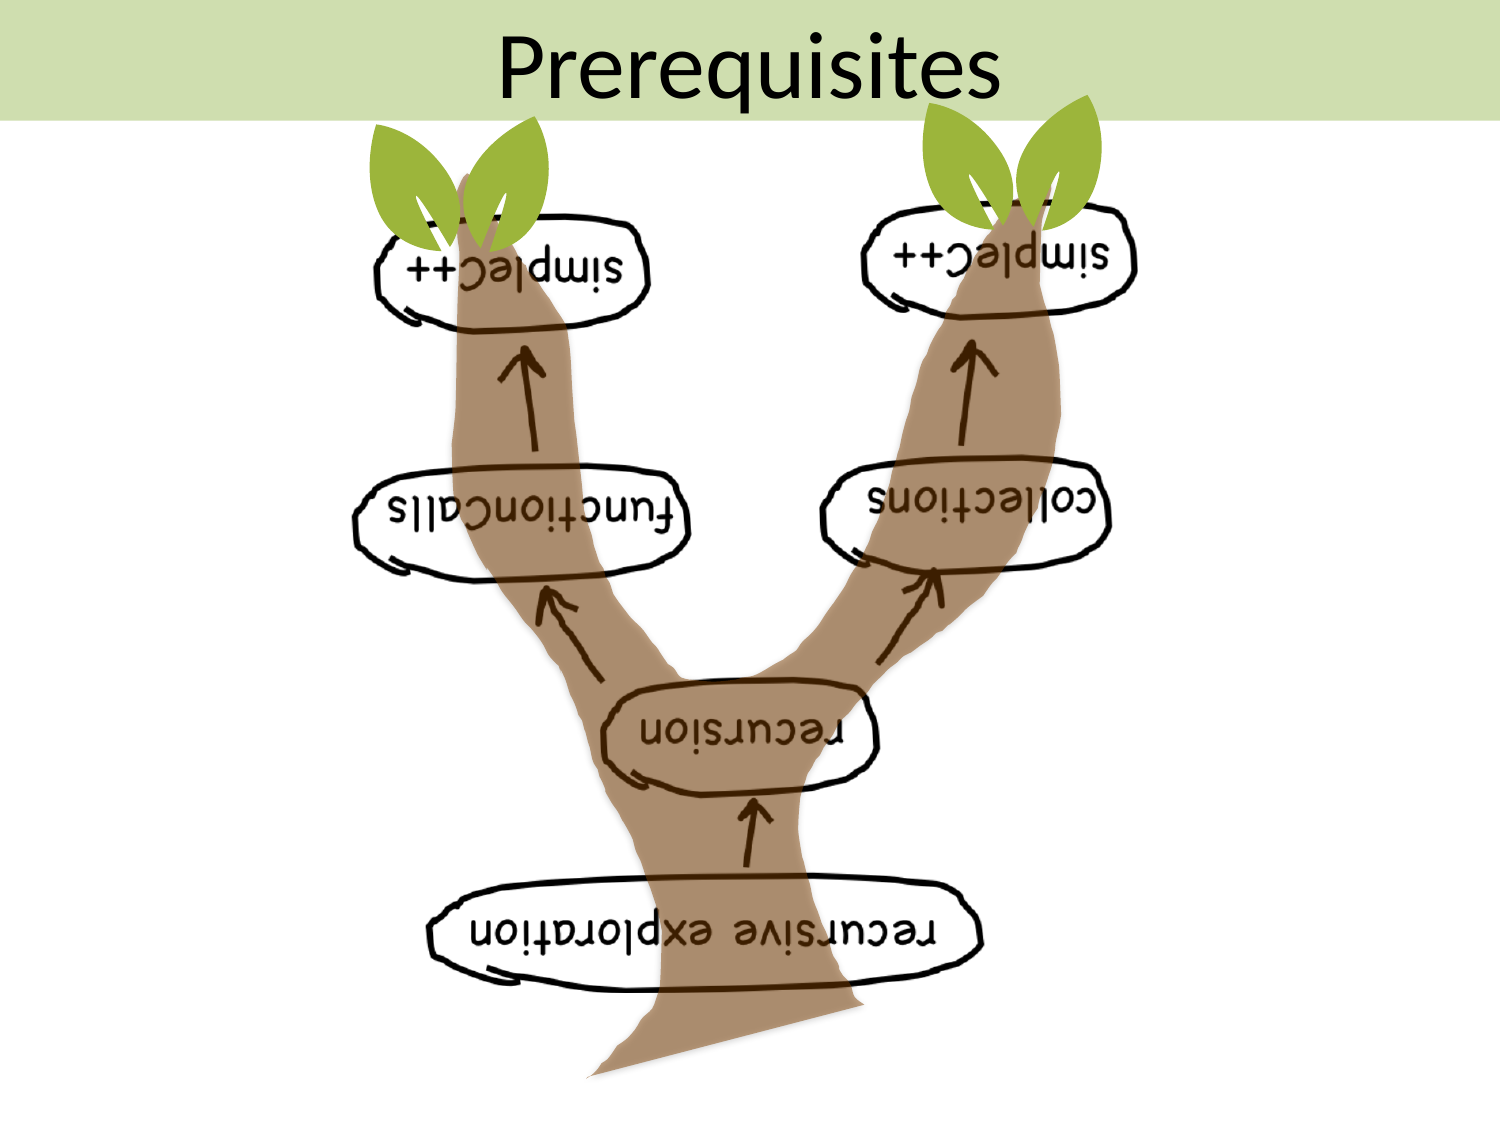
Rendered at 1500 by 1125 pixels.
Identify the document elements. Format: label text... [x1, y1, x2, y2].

picture [338, 88, 1140, 993]
text_box Prerequisites [0, 0, 1500, 121]
text_box [584, 1002, 866, 1081]
